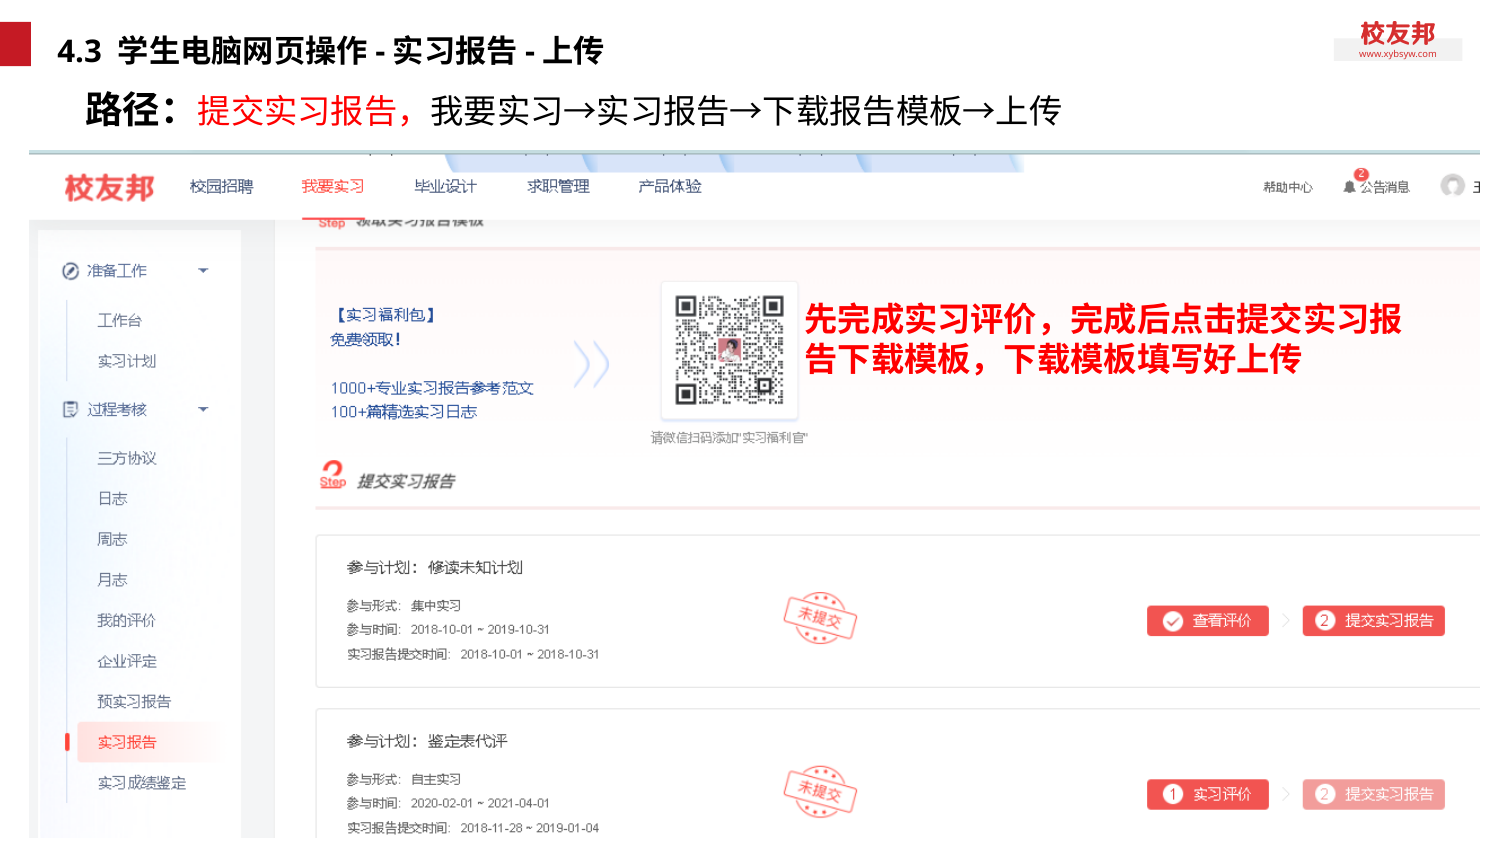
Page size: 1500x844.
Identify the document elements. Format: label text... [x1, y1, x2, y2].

text_box 路径：提交实习报告，我要实习→实习报告→下载报告模板→上传 [70, 55, 1447, 138]
title 4.3 学生电脑网页操作-实习报告-上传 [42, 11, 939, 77]
picture [29, 150, 1480, 839]
picture [1361, 21, 1435, 45]
